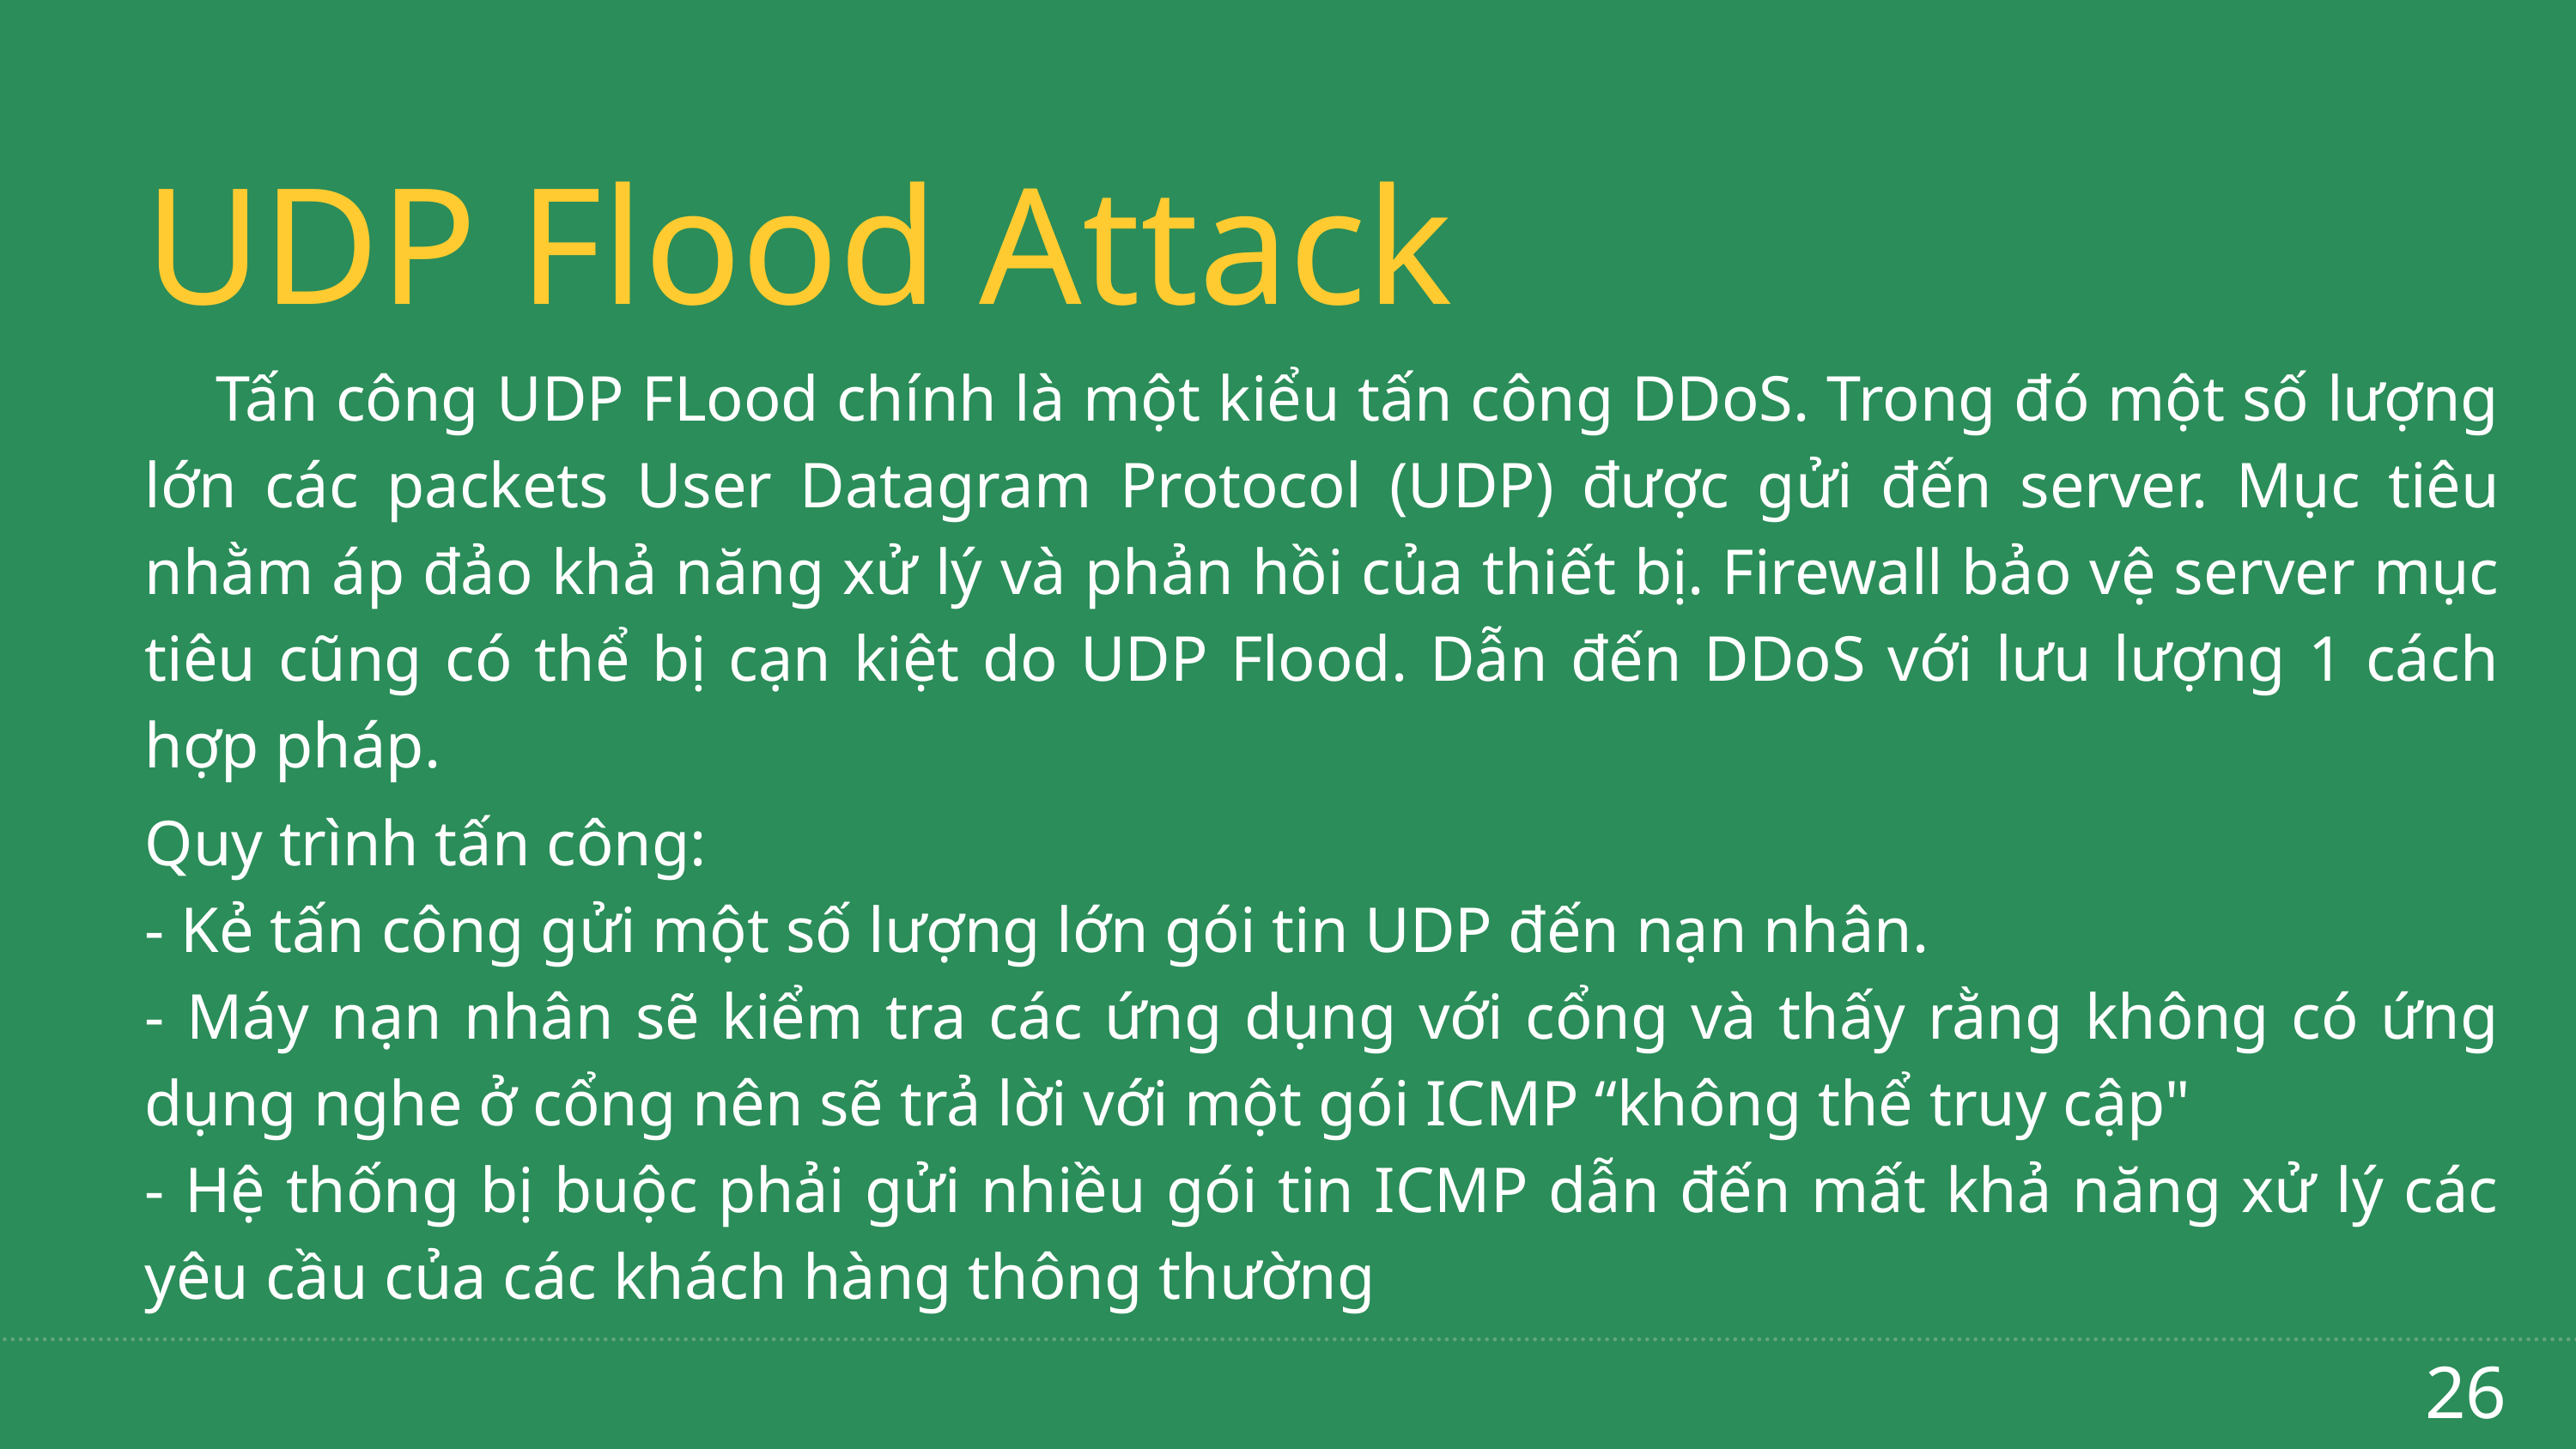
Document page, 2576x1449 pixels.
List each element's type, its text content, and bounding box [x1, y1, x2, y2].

text_box 26 [2425, 1332, 2507, 1433]
text_box Tấn công UDP FLood chính là một kiểu tấn công DDoS. Trong đó một số lượng lớn các packets User Datagram Protocol (UDP) được gửi đến server. Mục tiêu nhằm áp đảo khả năng xử lý và phản hồi của thiết bị. Firewall bảo vệ server mục tiêu cũng có thể bị cạn kiệt do UDP Flood. Dẫn đến DDoS với lưu lượng 1 cách hợp pháp. [144, 347, 2500, 791]
text_box Quy trình tấn công: - Kẻ tấn công gửi một số lượng lớn gói tin UDP đến nạn nhân. - Máy nạn nhân sẽ kiểm tra các ứng dụng với cổng và thấy rằng không có ứng dụng nghe ở cổng nên sẽ trả lời với một gói ICMP “không thể truy cập" - Hệ thống bị buộc phải gửi nhiều gói tin ICMP dẫn đến mất khả năng xử lý các yêu cầu của các khách hàng thông thường [144, 791, 2500, 1312]
text_box UDP Flood Attack [144, 143, 2227, 337]
